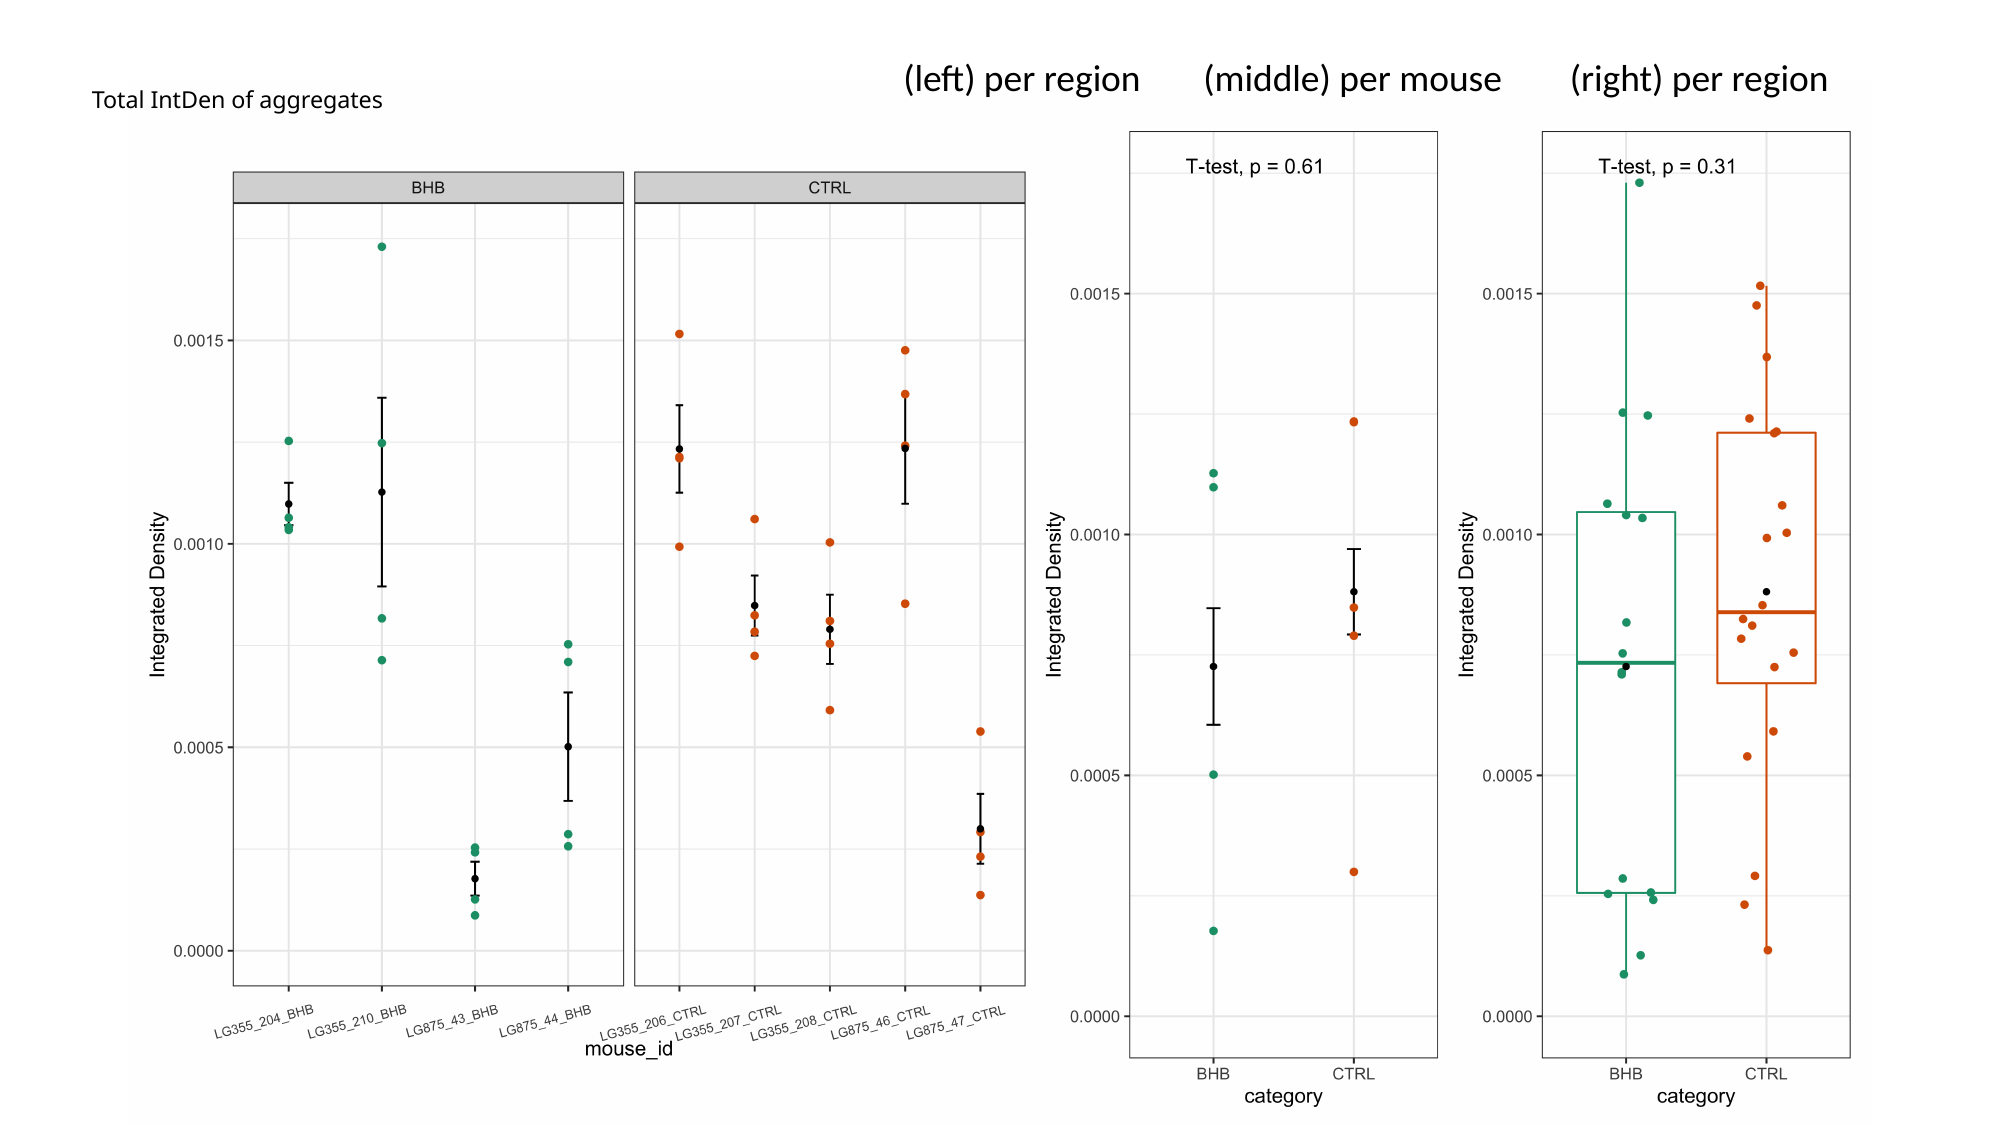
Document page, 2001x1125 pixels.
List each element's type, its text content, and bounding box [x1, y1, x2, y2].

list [129, 79, 1871, 1125]
title Total IntDen of aggregates [76, 80, 129, 153]
text_box (left) per region (middle) per mouse (right) per region [888, 46, 1944, 106]
